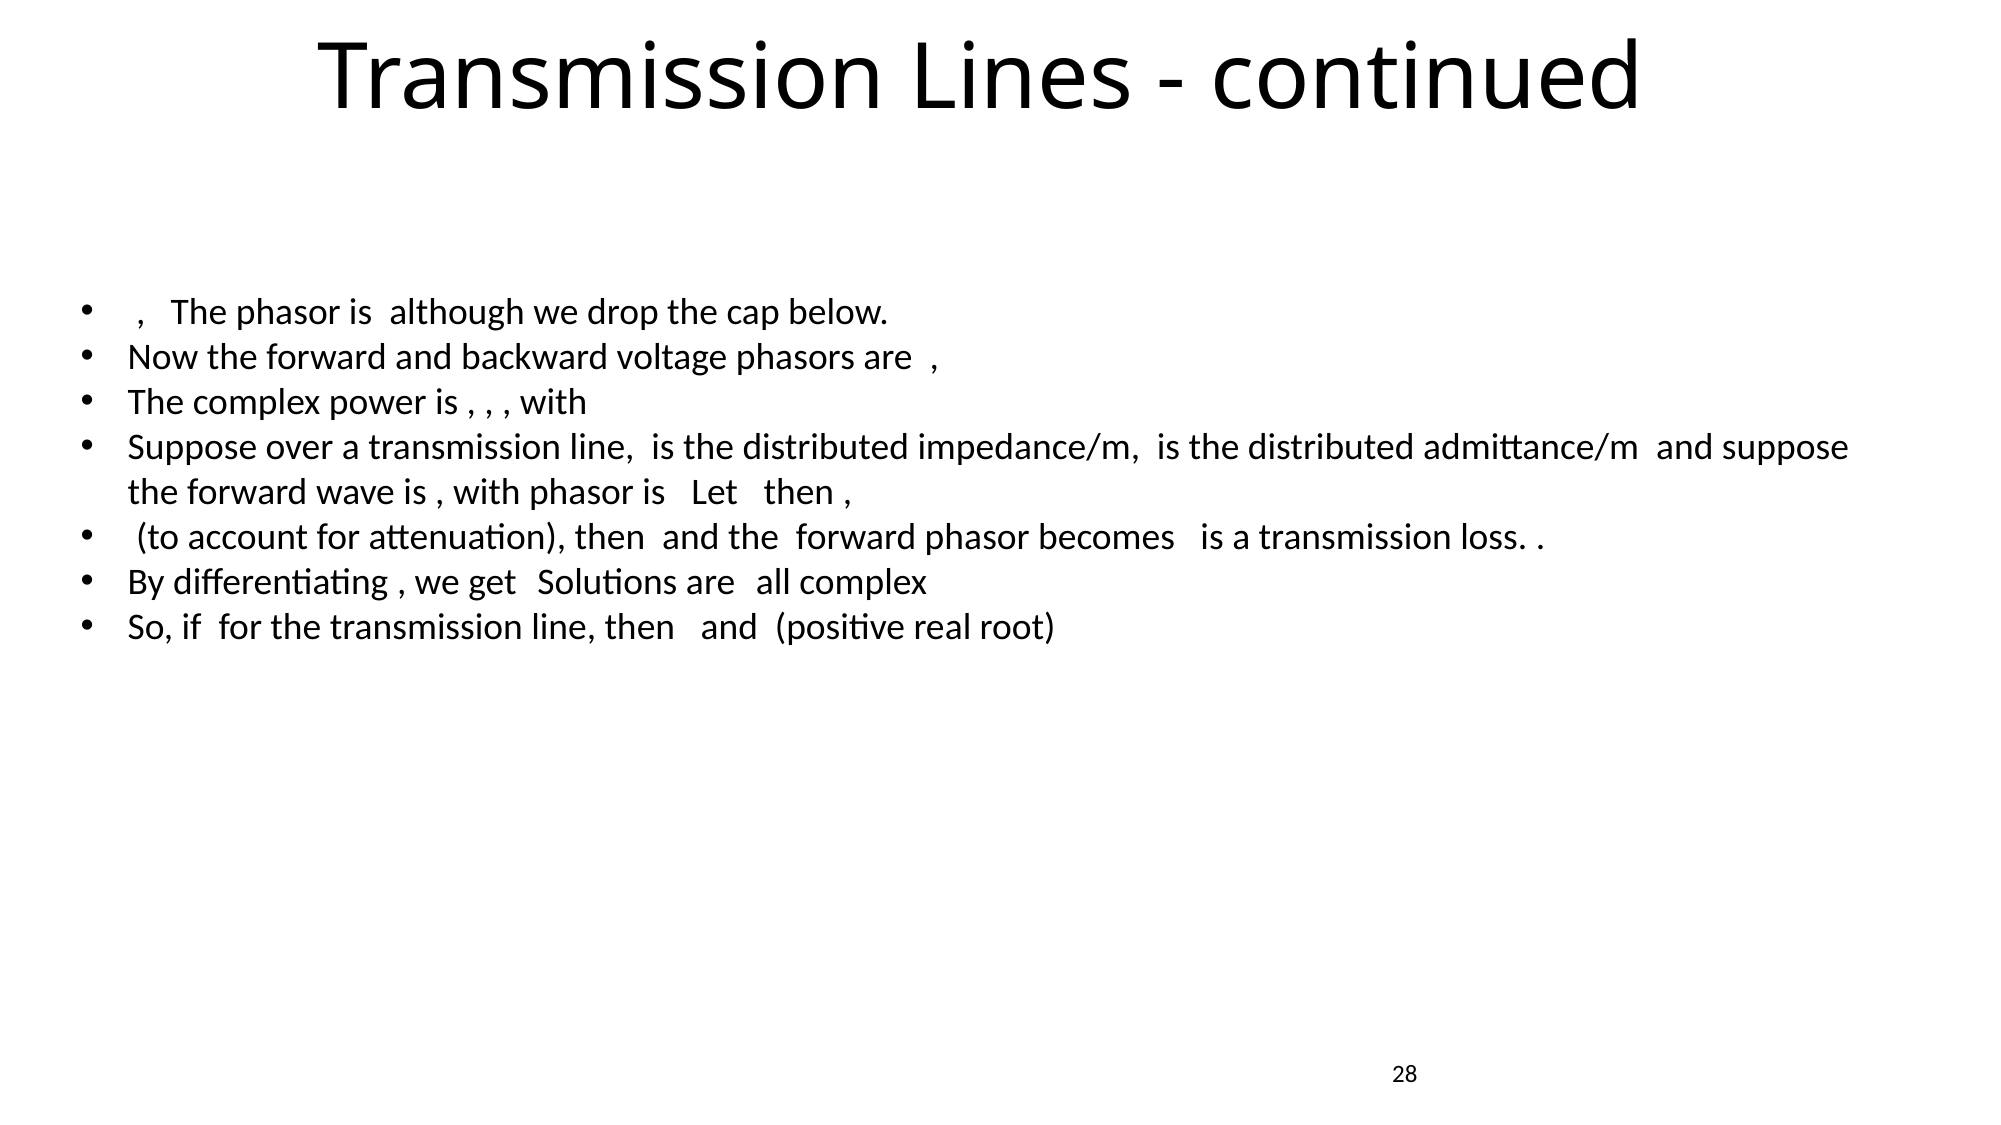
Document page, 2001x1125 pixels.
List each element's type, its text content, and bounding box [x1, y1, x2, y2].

text_box Transmission Lines - continued [33, 16, 1931, 127]
slide_number 28 [1074, 738, 1425, 1125]
